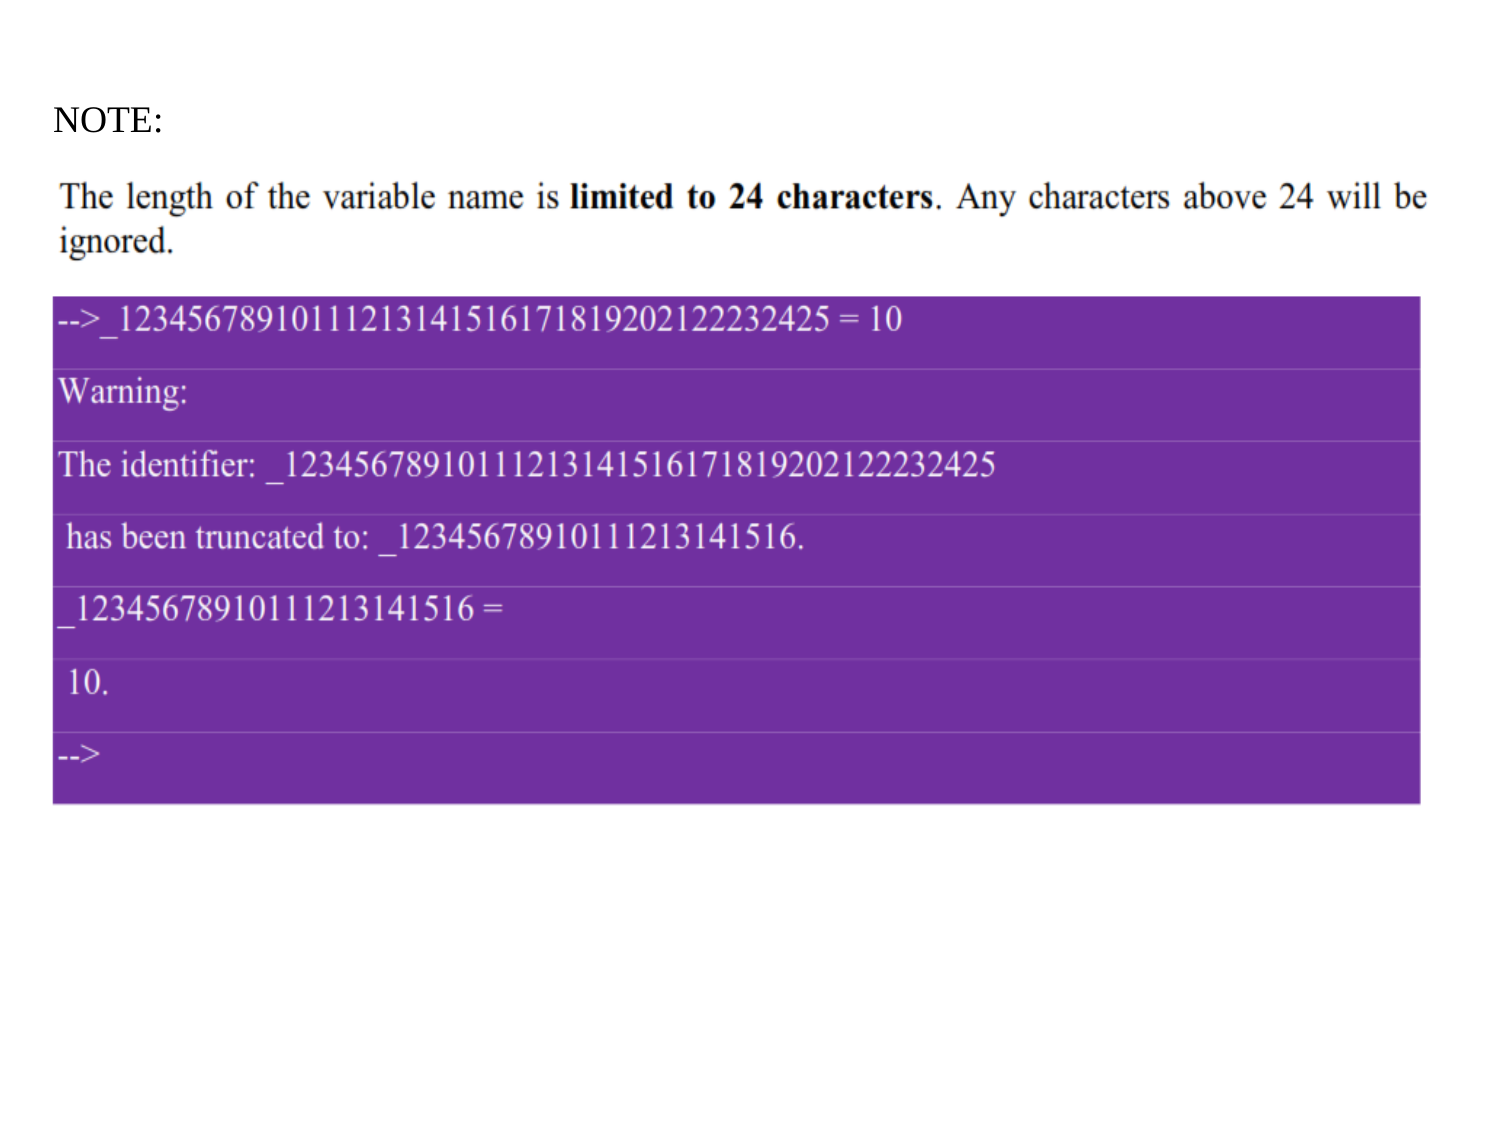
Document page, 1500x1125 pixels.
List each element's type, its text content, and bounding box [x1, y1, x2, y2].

picture [24, 174, 1463, 844]
text_box NOTE: [38, 87, 179, 148]
